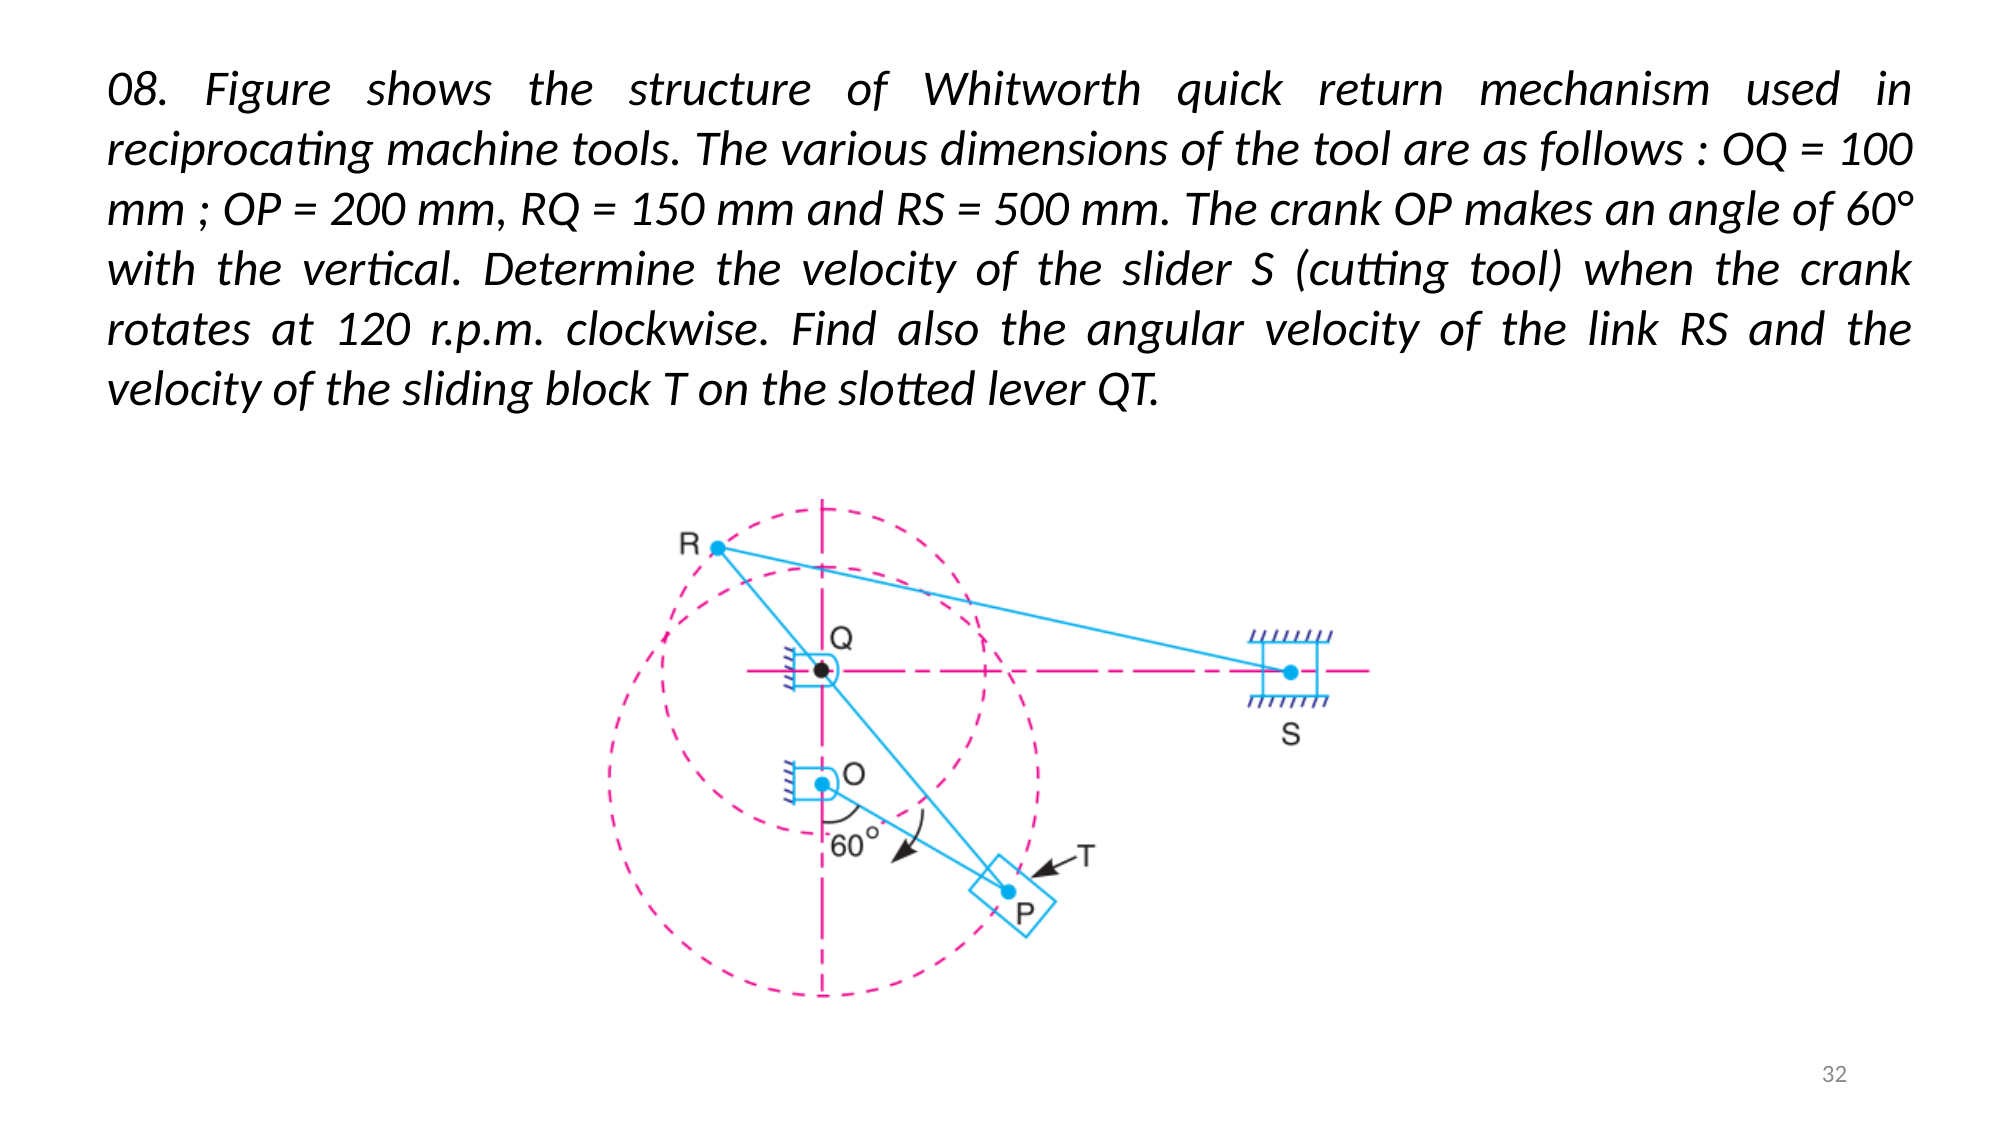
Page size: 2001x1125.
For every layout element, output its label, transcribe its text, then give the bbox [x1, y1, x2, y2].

slide_number 32 [1412, 1042, 1863, 1103]
text_box 08. Figure shows the structure of Whitworth quick return mechanism used in reciprocating machine tools. The various dimensions of the tool are as follows : OQ = 100 mm ; OP = 200 mm, RQ = 150 mm and RS = 500 mm. The crank OP makes an angle of 60° with the vertical. Determine the velocity of the slider S (cutting tool) when the crank rotates at 120 r.p.m. clockwise. Find also the angular velocity of the link RS and the velocity of the sliding block T on the slotted lever QT. [91, 48, 1929, 424]
picture [605, 498, 1416, 1020]
